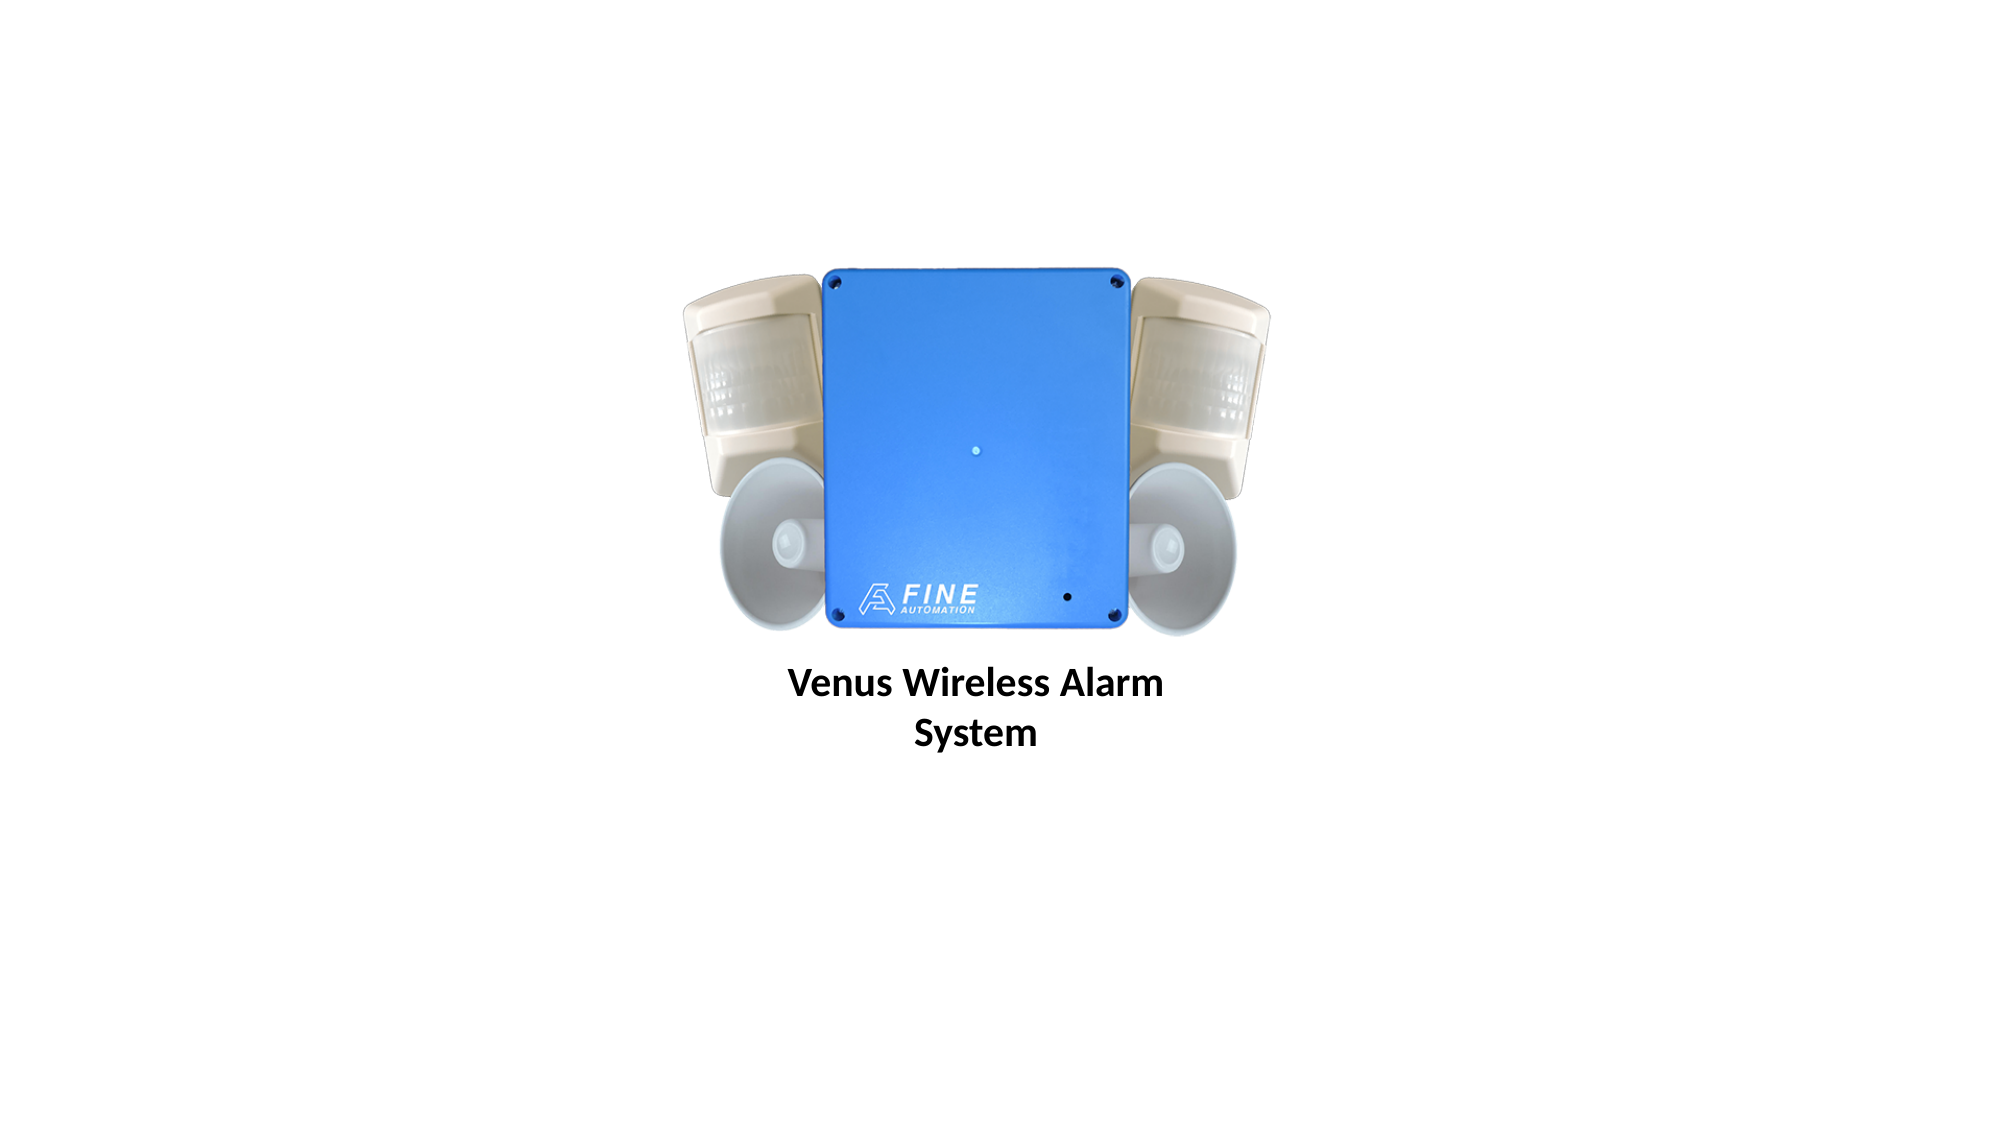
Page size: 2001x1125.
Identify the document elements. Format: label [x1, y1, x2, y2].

text_box [118, 127, 1850, 857]
